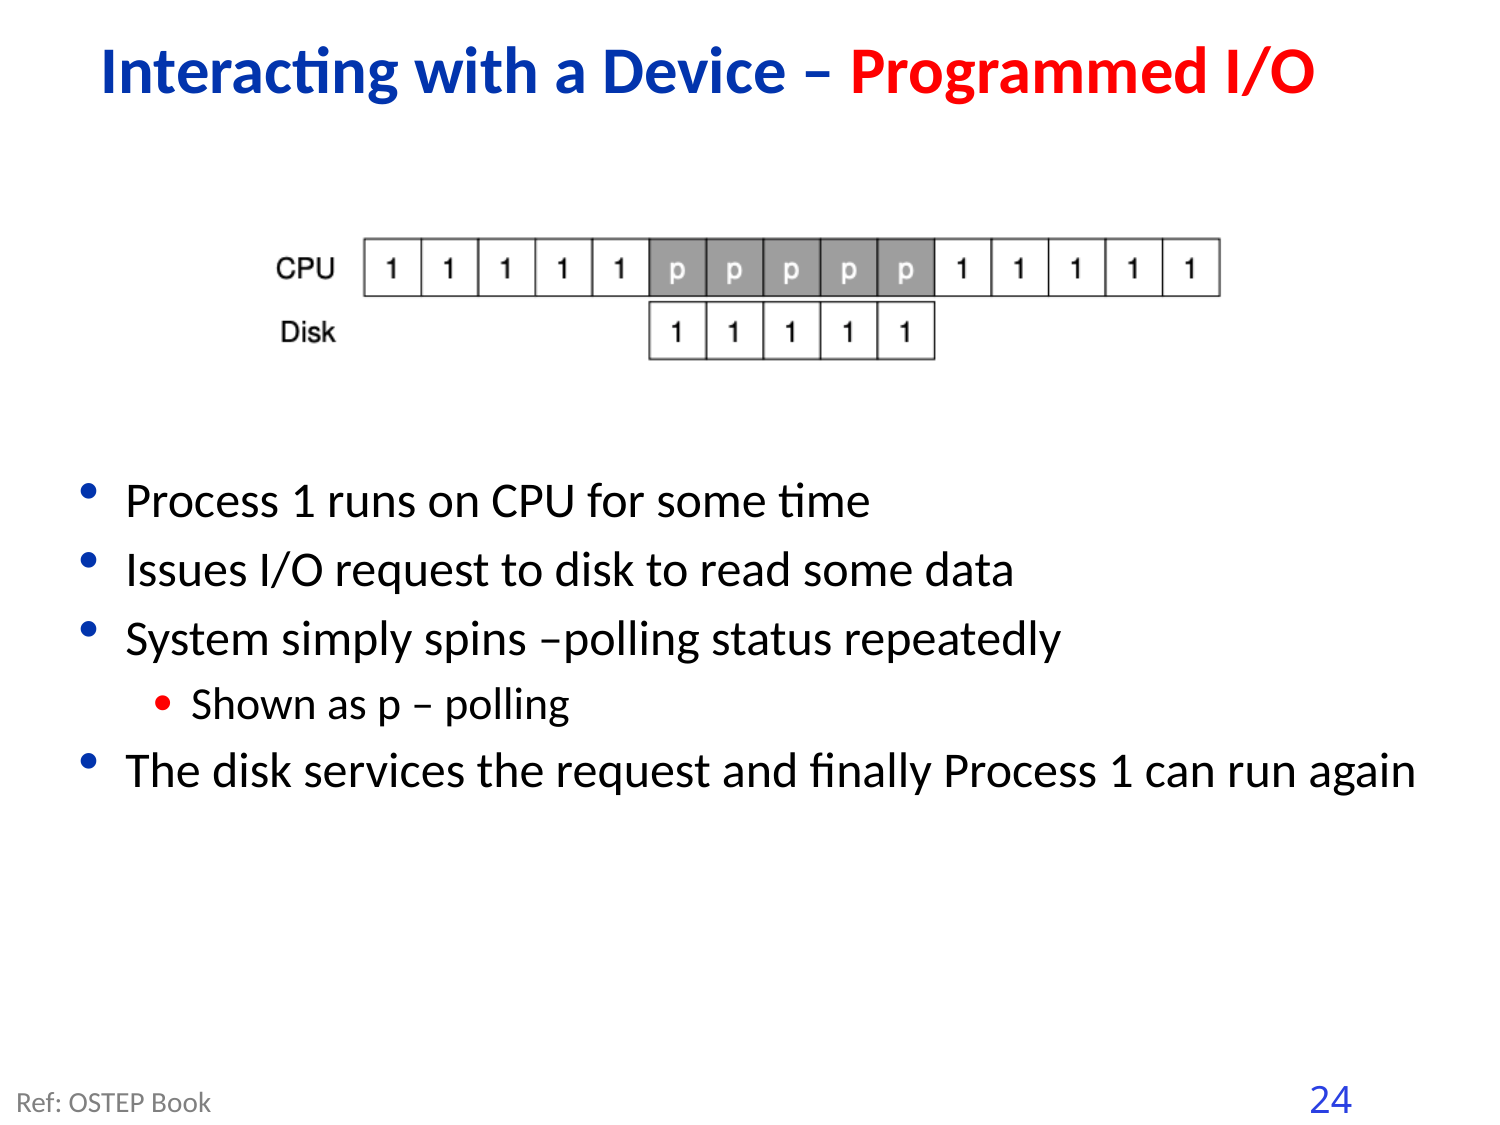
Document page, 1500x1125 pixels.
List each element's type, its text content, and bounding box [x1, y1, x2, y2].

title Interacting with a Device – Programmed I/O [85, 28, 1353, 117]
text_box Process 1 runs on CPU for some time Issues I/O request to disk to read some data System simply spins –polling status repeatedly Shown as p – polling The disk services the request and finally Process 1 can run again [63, 467, 1437, 1046]
list [99, 149, 1400, 467]
text_box Ref: OSTEP Book [1, 1075, 970, 1125]
picture [182, 207, 1328, 386]
